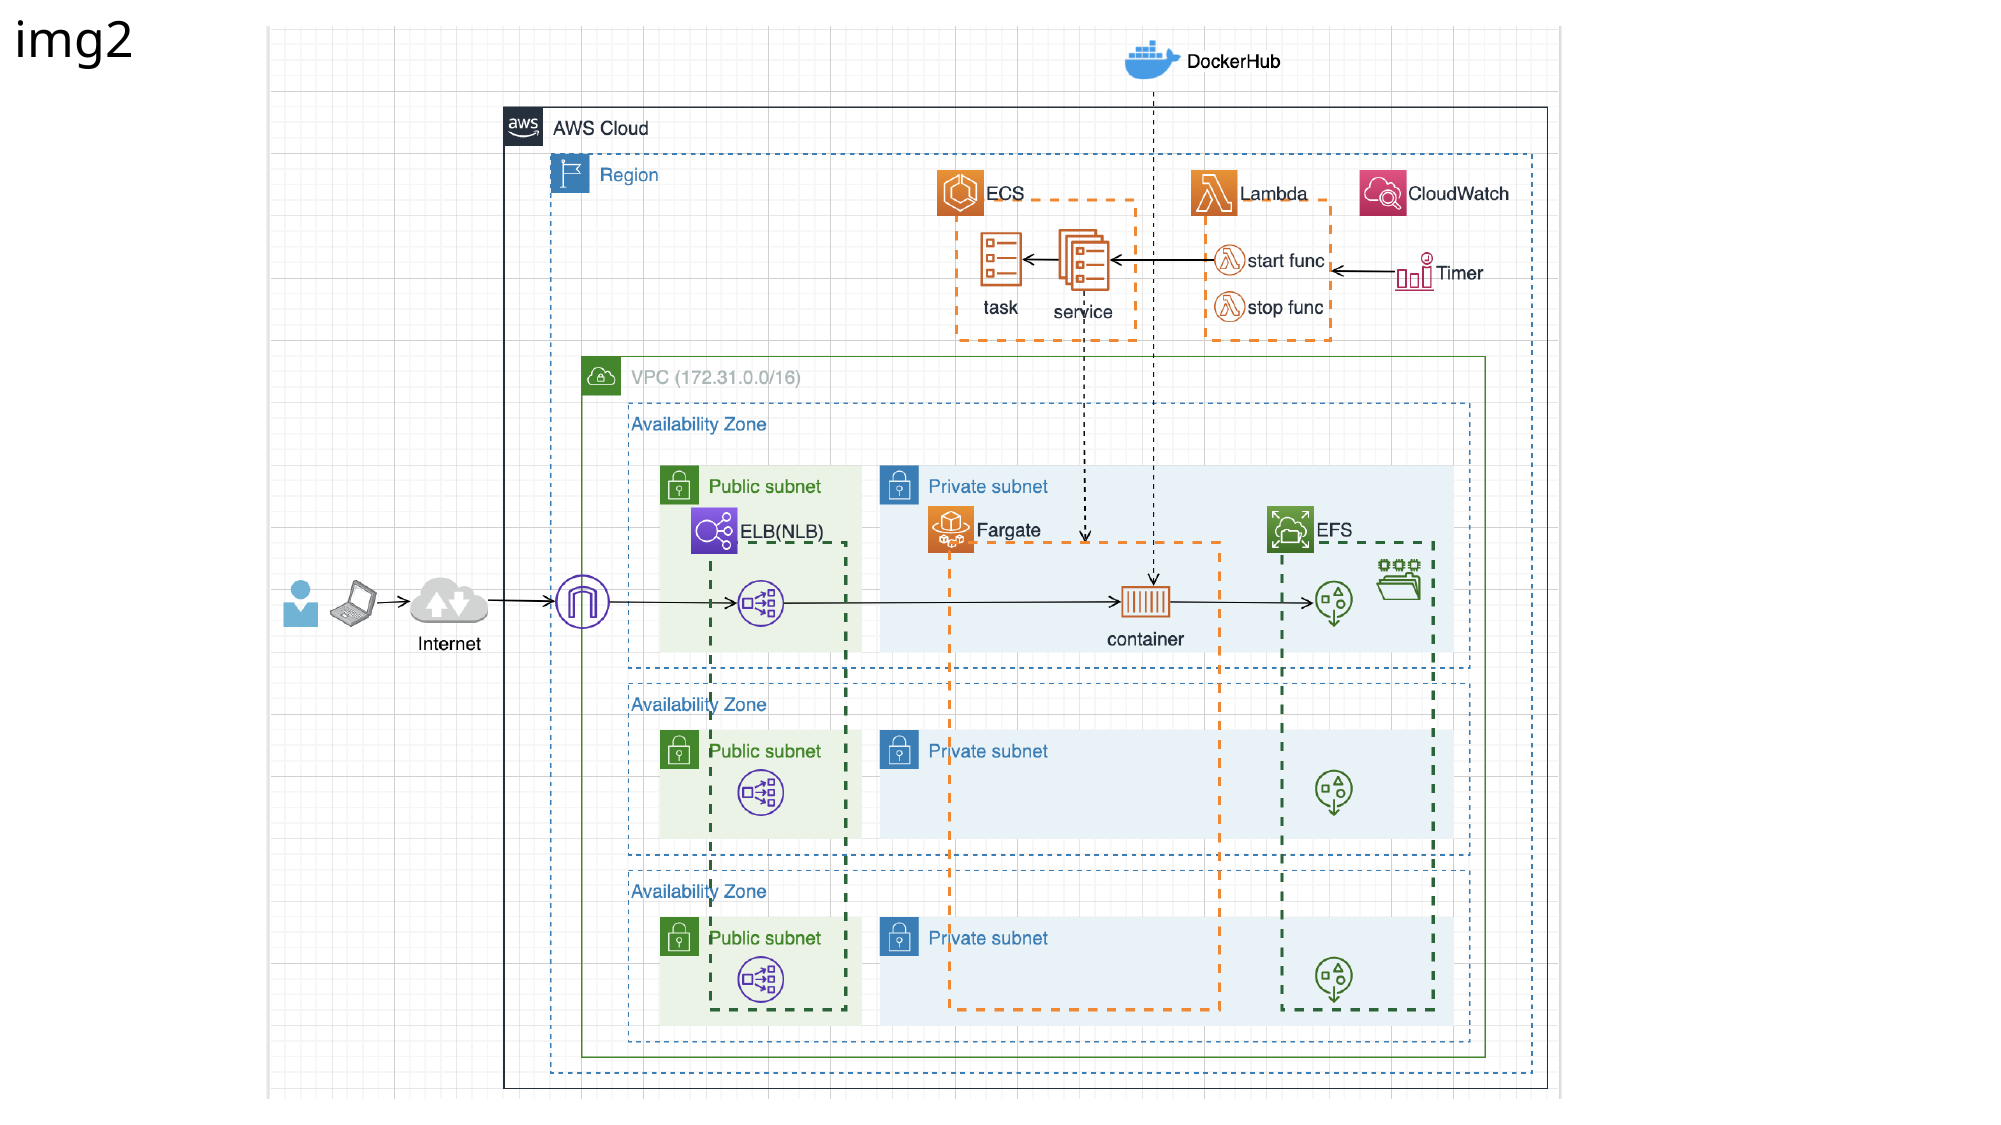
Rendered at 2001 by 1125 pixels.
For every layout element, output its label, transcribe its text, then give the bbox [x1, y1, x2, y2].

picture [266, 26, 1562, 1099]
text_box img2 [0, 0, 210, 75]
